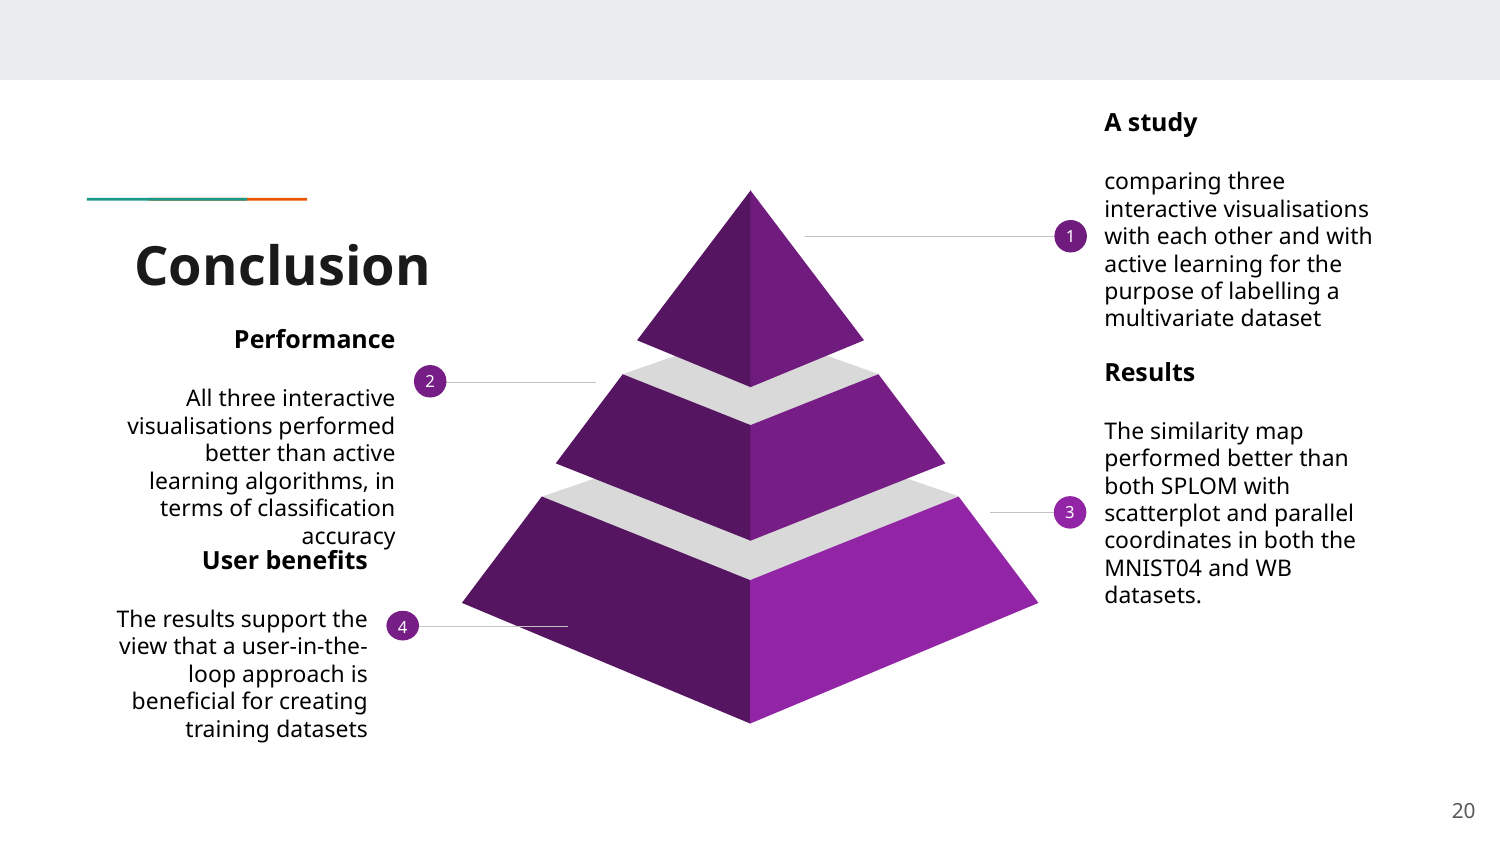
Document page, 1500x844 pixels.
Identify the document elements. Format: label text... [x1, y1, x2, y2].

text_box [104, 355, 456, 571]
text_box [461, 189, 1039, 724]
title Conclusion [119, 216, 456, 305]
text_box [76, 601, 569, 799]
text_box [1044, 395, 1396, 623]
slide_number ‹#› [1400, 779, 1491, 844]
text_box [804, 143, 1396, 349]
